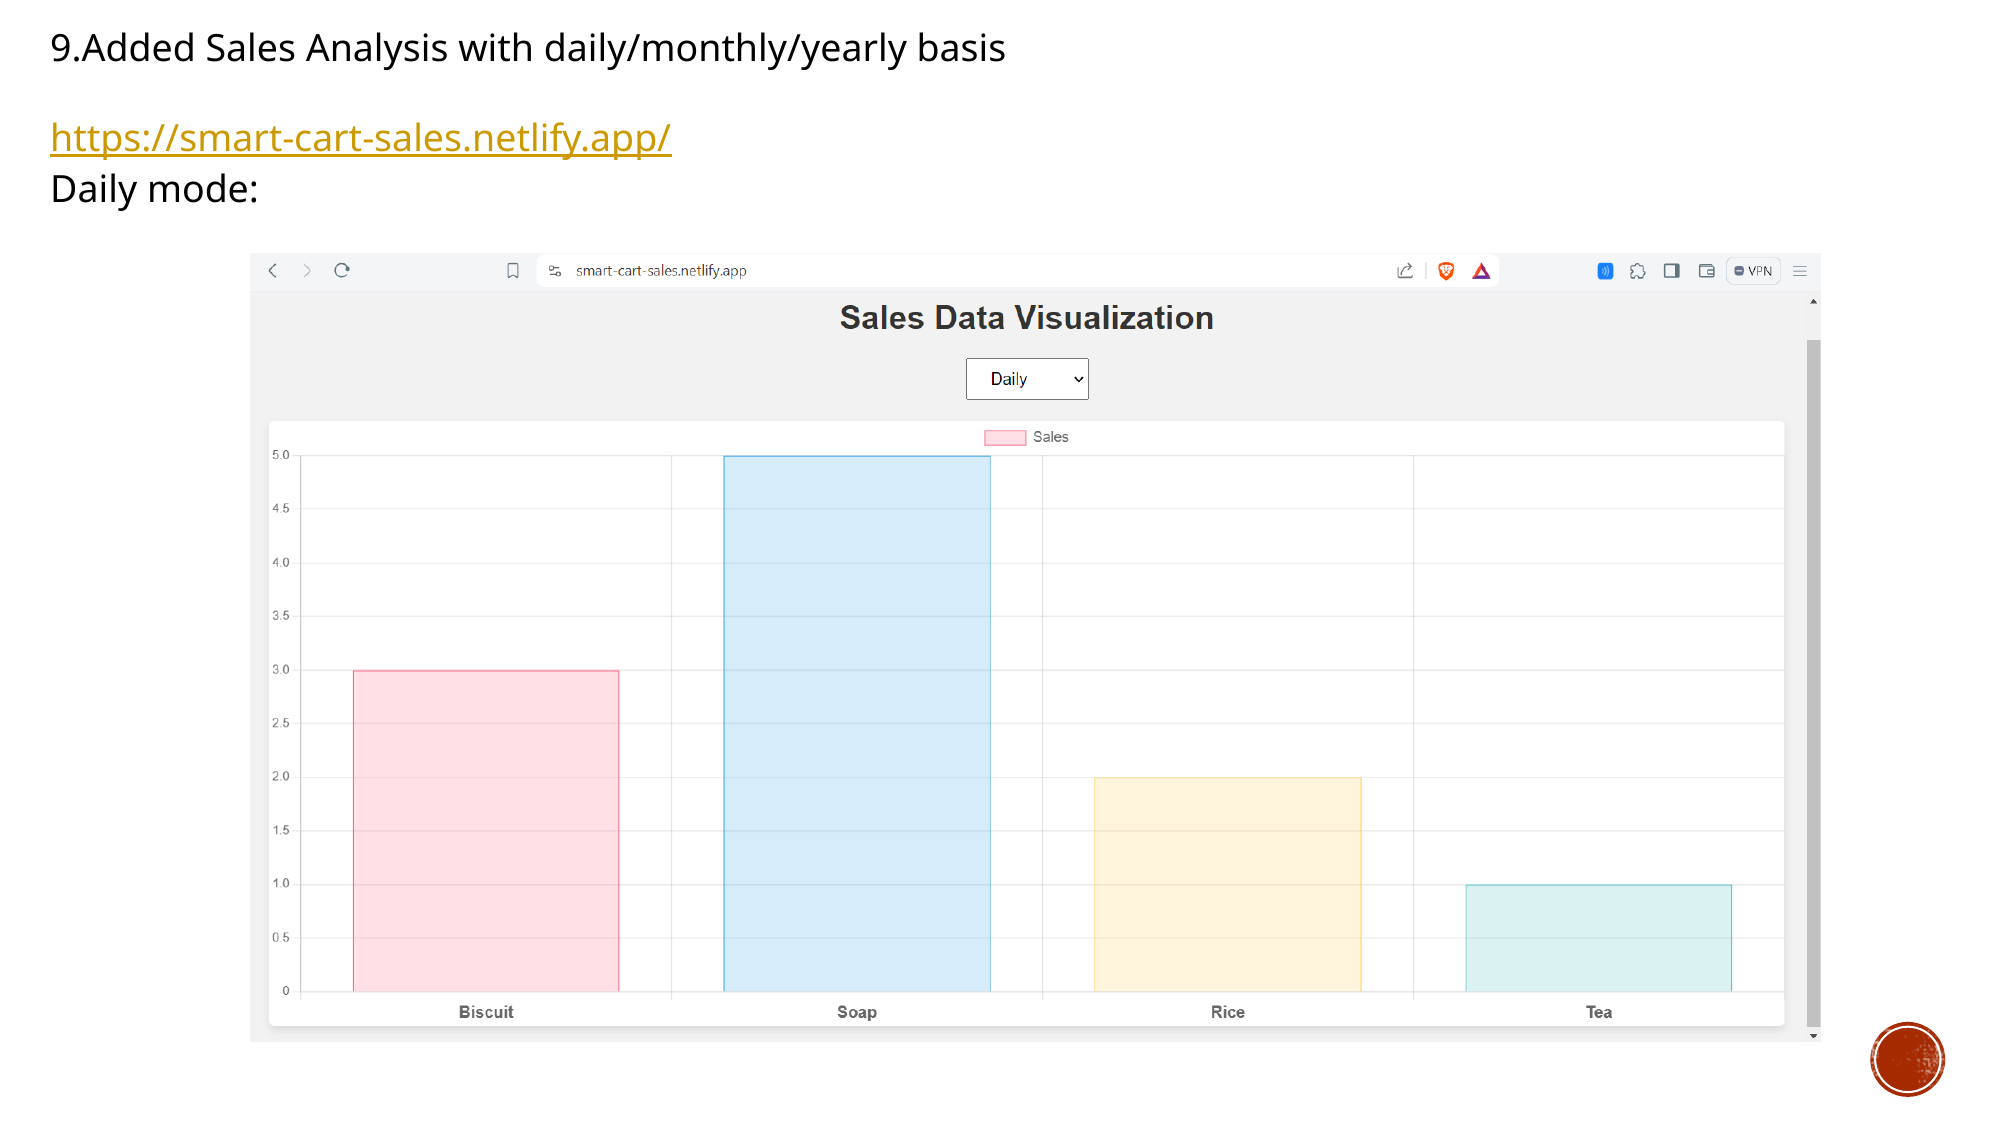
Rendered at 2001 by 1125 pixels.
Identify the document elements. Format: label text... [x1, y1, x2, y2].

picture [250, 253, 1821, 1042]
text_box 9.Added Sales Analysis with daily/monthly/yearly basis https://smart-cart-sales.netlify.app/ Daily mode: [35, 16, 1036, 1125]
